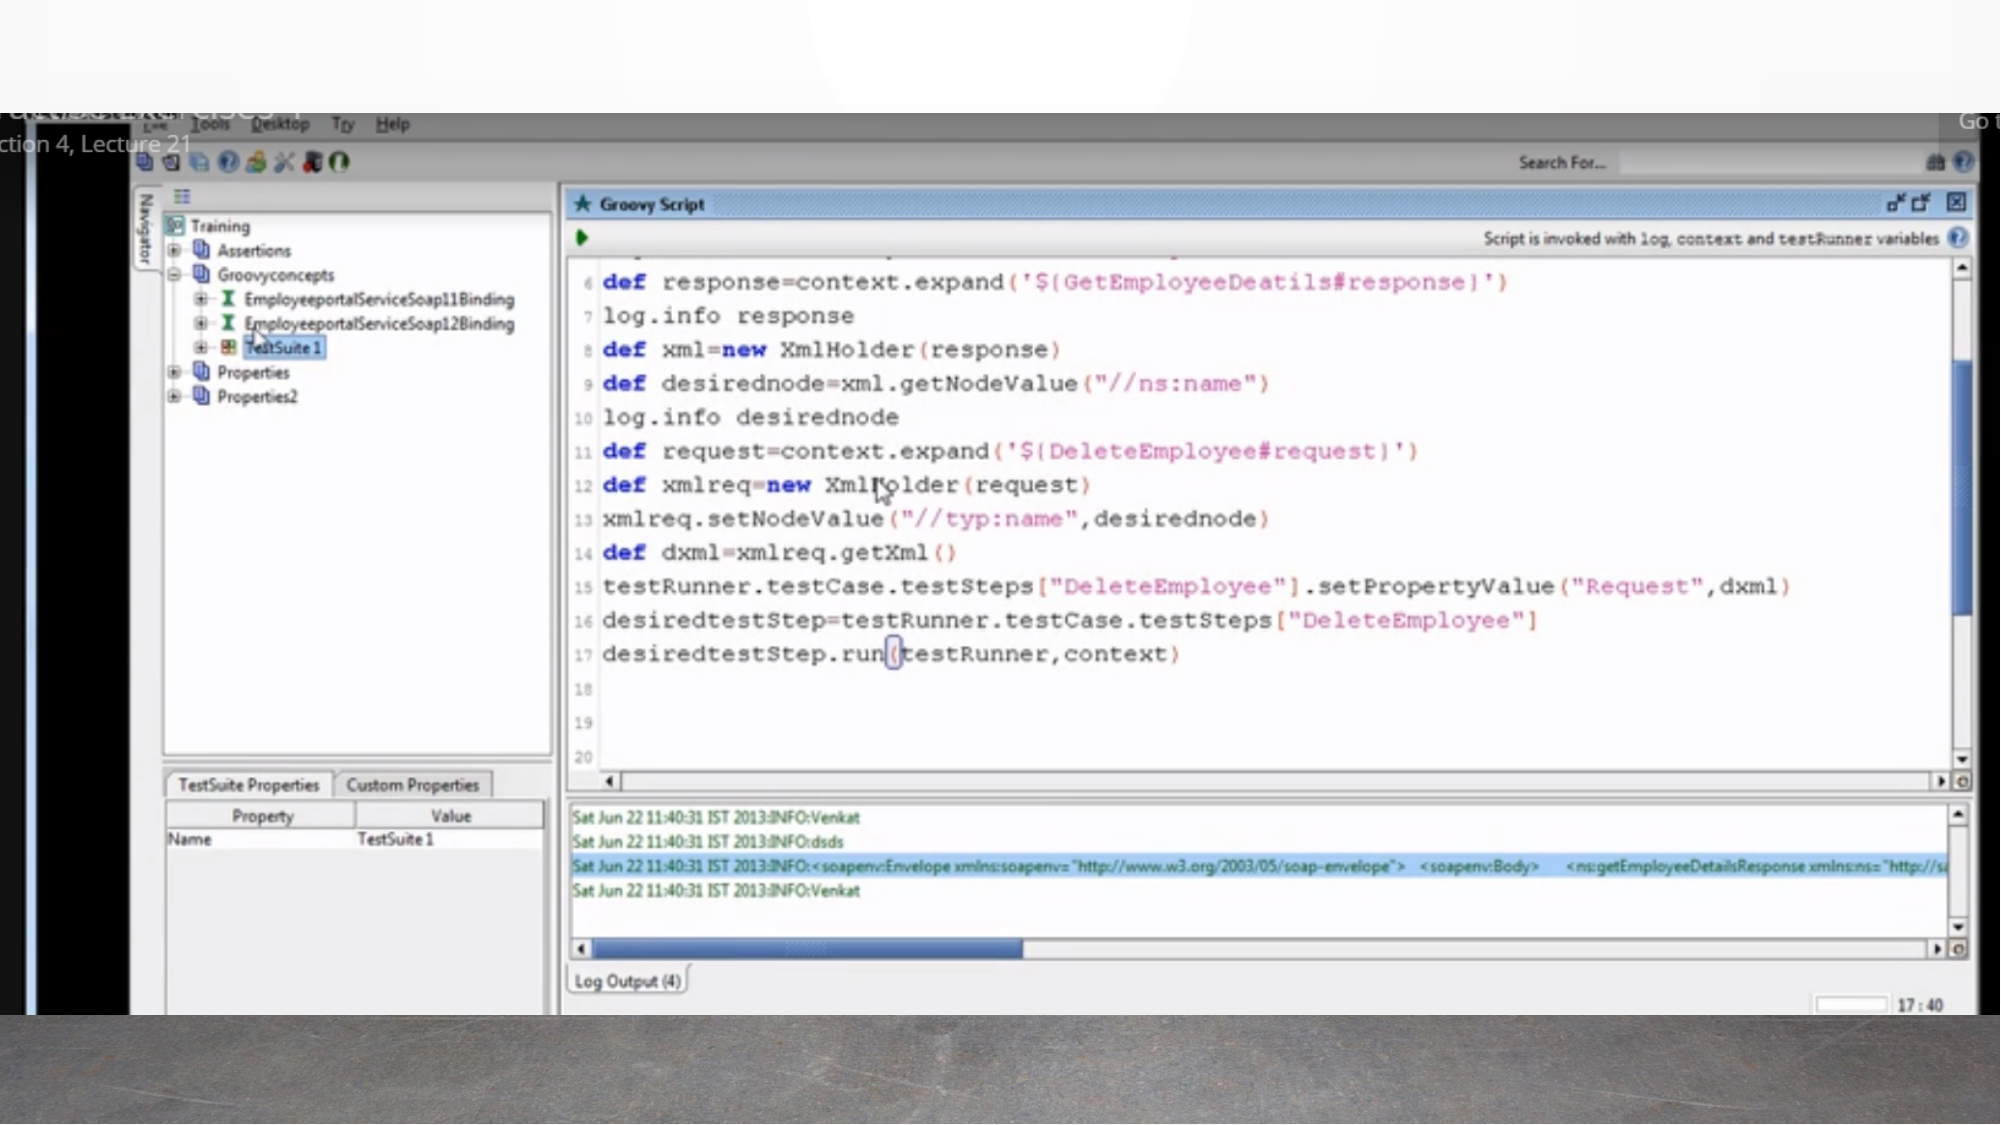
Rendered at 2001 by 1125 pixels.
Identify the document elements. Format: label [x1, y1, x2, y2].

picture [0, 113, 2000, 1124]
